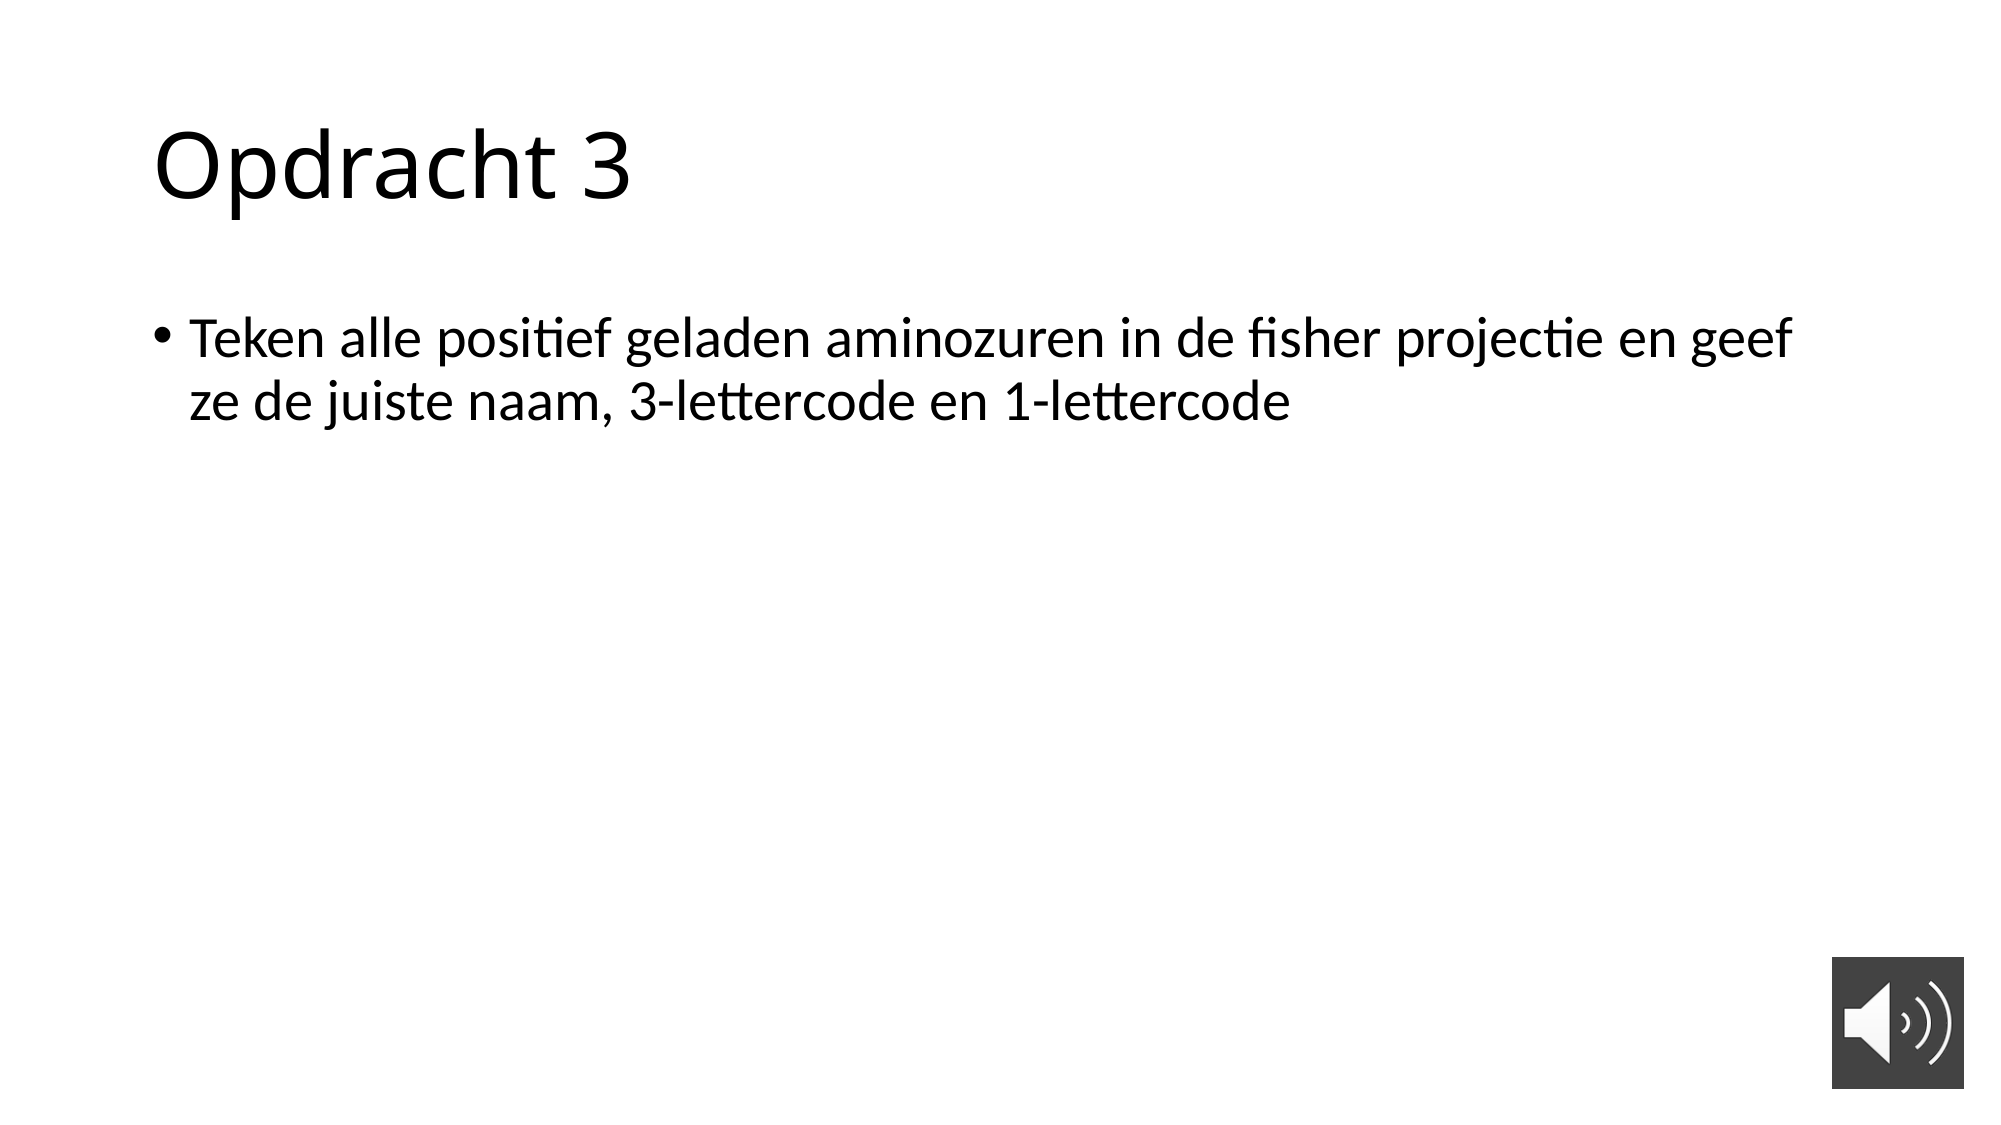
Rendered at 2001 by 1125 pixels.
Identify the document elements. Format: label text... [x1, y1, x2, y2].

title Opdracht 3 [137, 59, 1863, 278]
list Teken alle positief geladen aminozuren in de fisher projectie en geef ze de juiste naam, 3-lettercode en 1-lettercode [137, 299, 1863, 1014]
picture [1831, 956, 1965, 1090]
